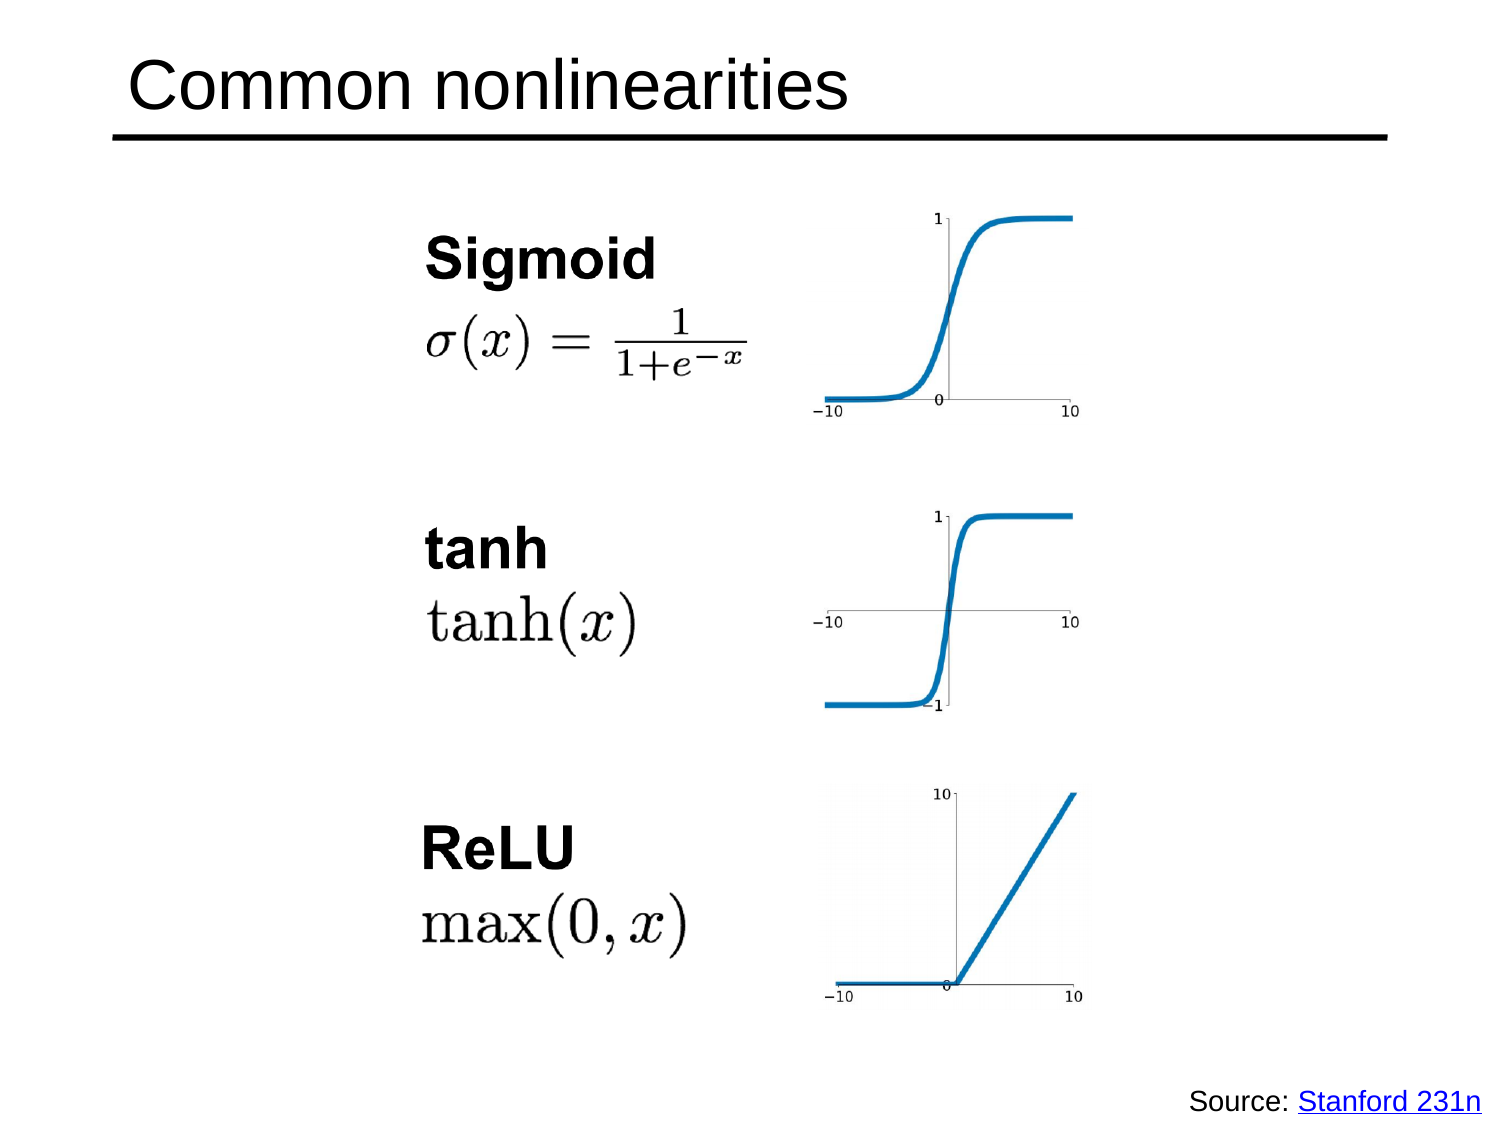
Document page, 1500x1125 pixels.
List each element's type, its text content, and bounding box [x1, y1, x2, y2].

picture [412, 199, 1102, 437]
picture [411, 777, 1101, 1013]
title Common nonlinearities [112, 12, 1388, 151]
picture [412, 488, 1102, 726]
text_box Source: Stanford 231n [1173, 1074, 1497, 1125]
